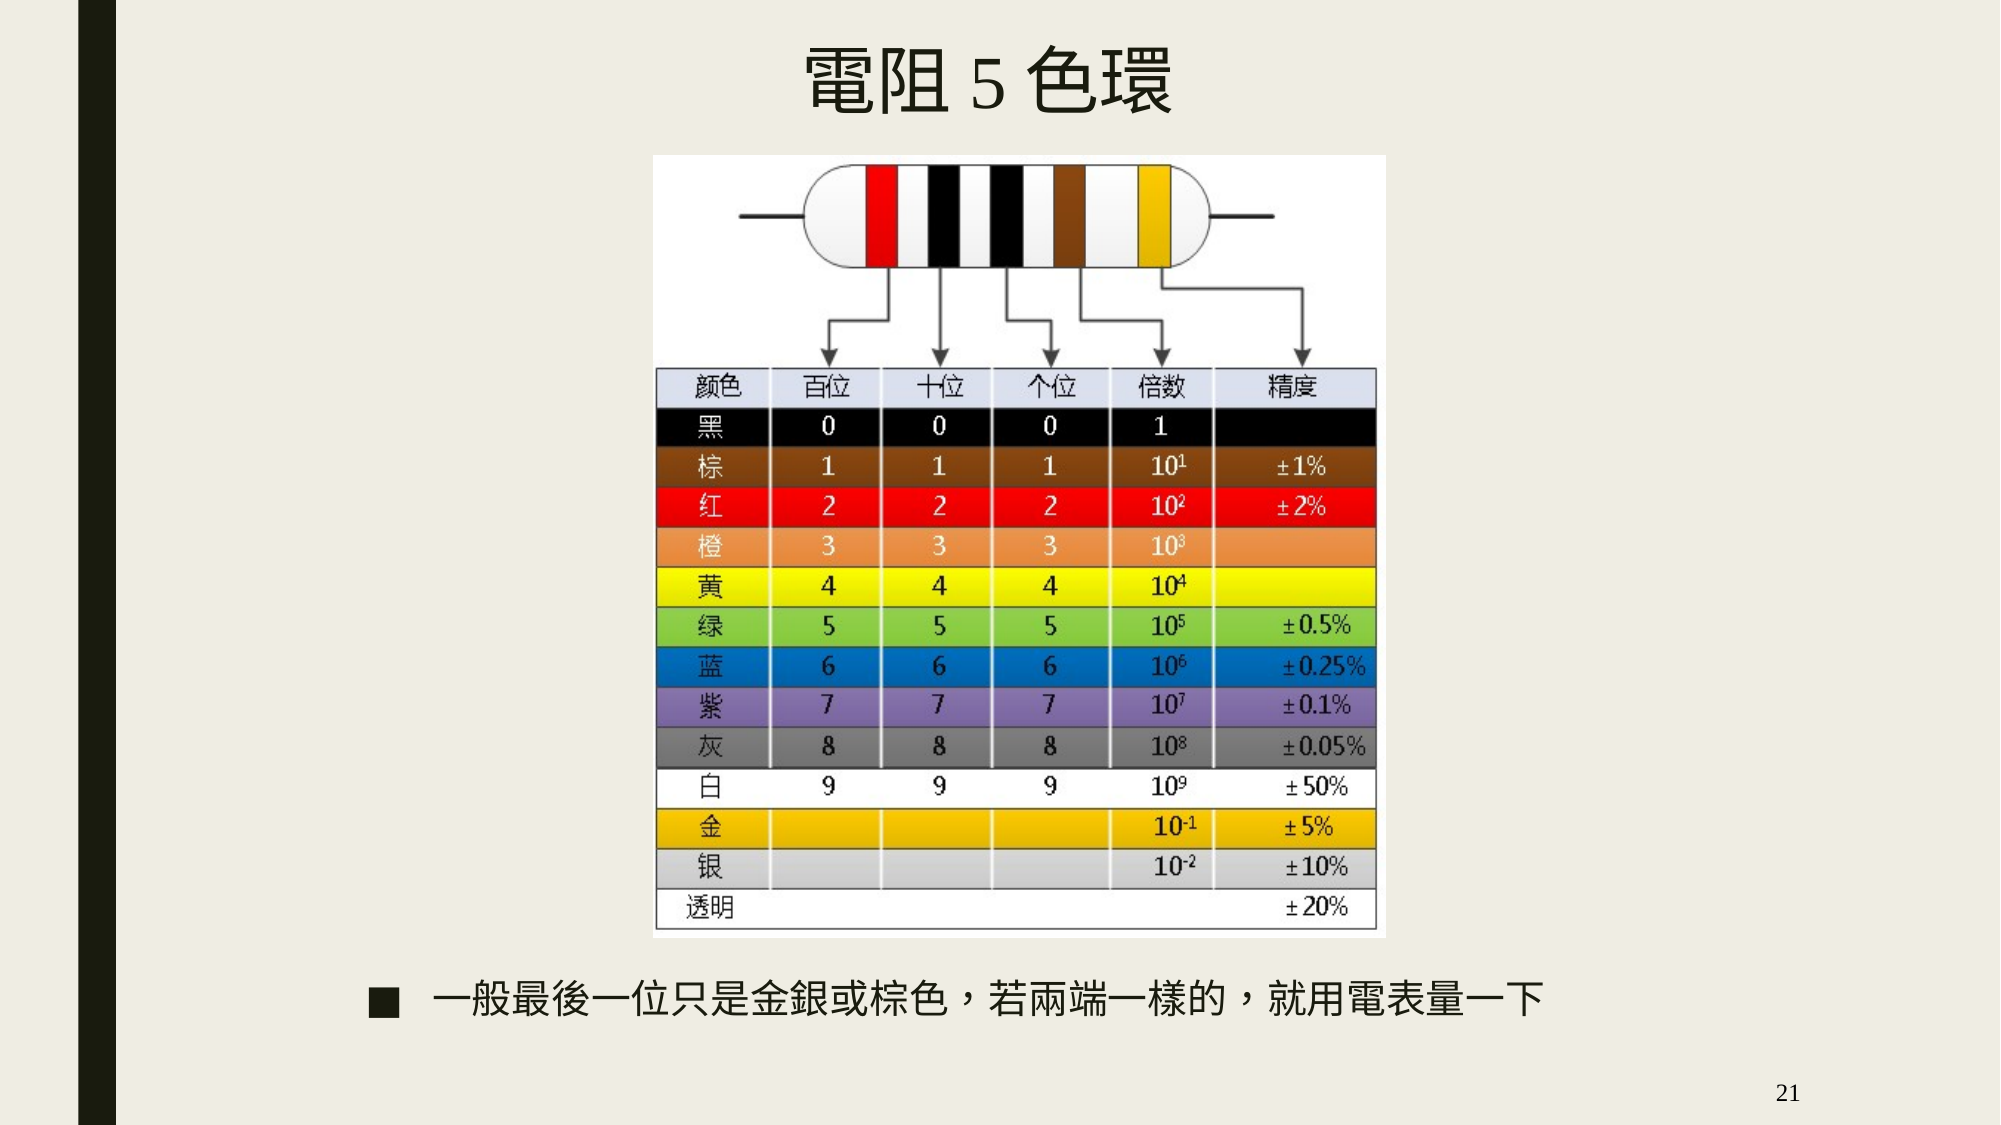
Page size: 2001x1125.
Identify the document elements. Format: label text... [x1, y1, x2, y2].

slide_number 21 [1553, 1058, 1816, 1125]
picture [653, 155, 1386, 938]
text_box 電阻5色環 [350, 42, 1626, 114]
list 一般最後一位只是金銀或棕色，若兩端一樣的，就用電表量一下 [350, 262, 1688, 1035]
